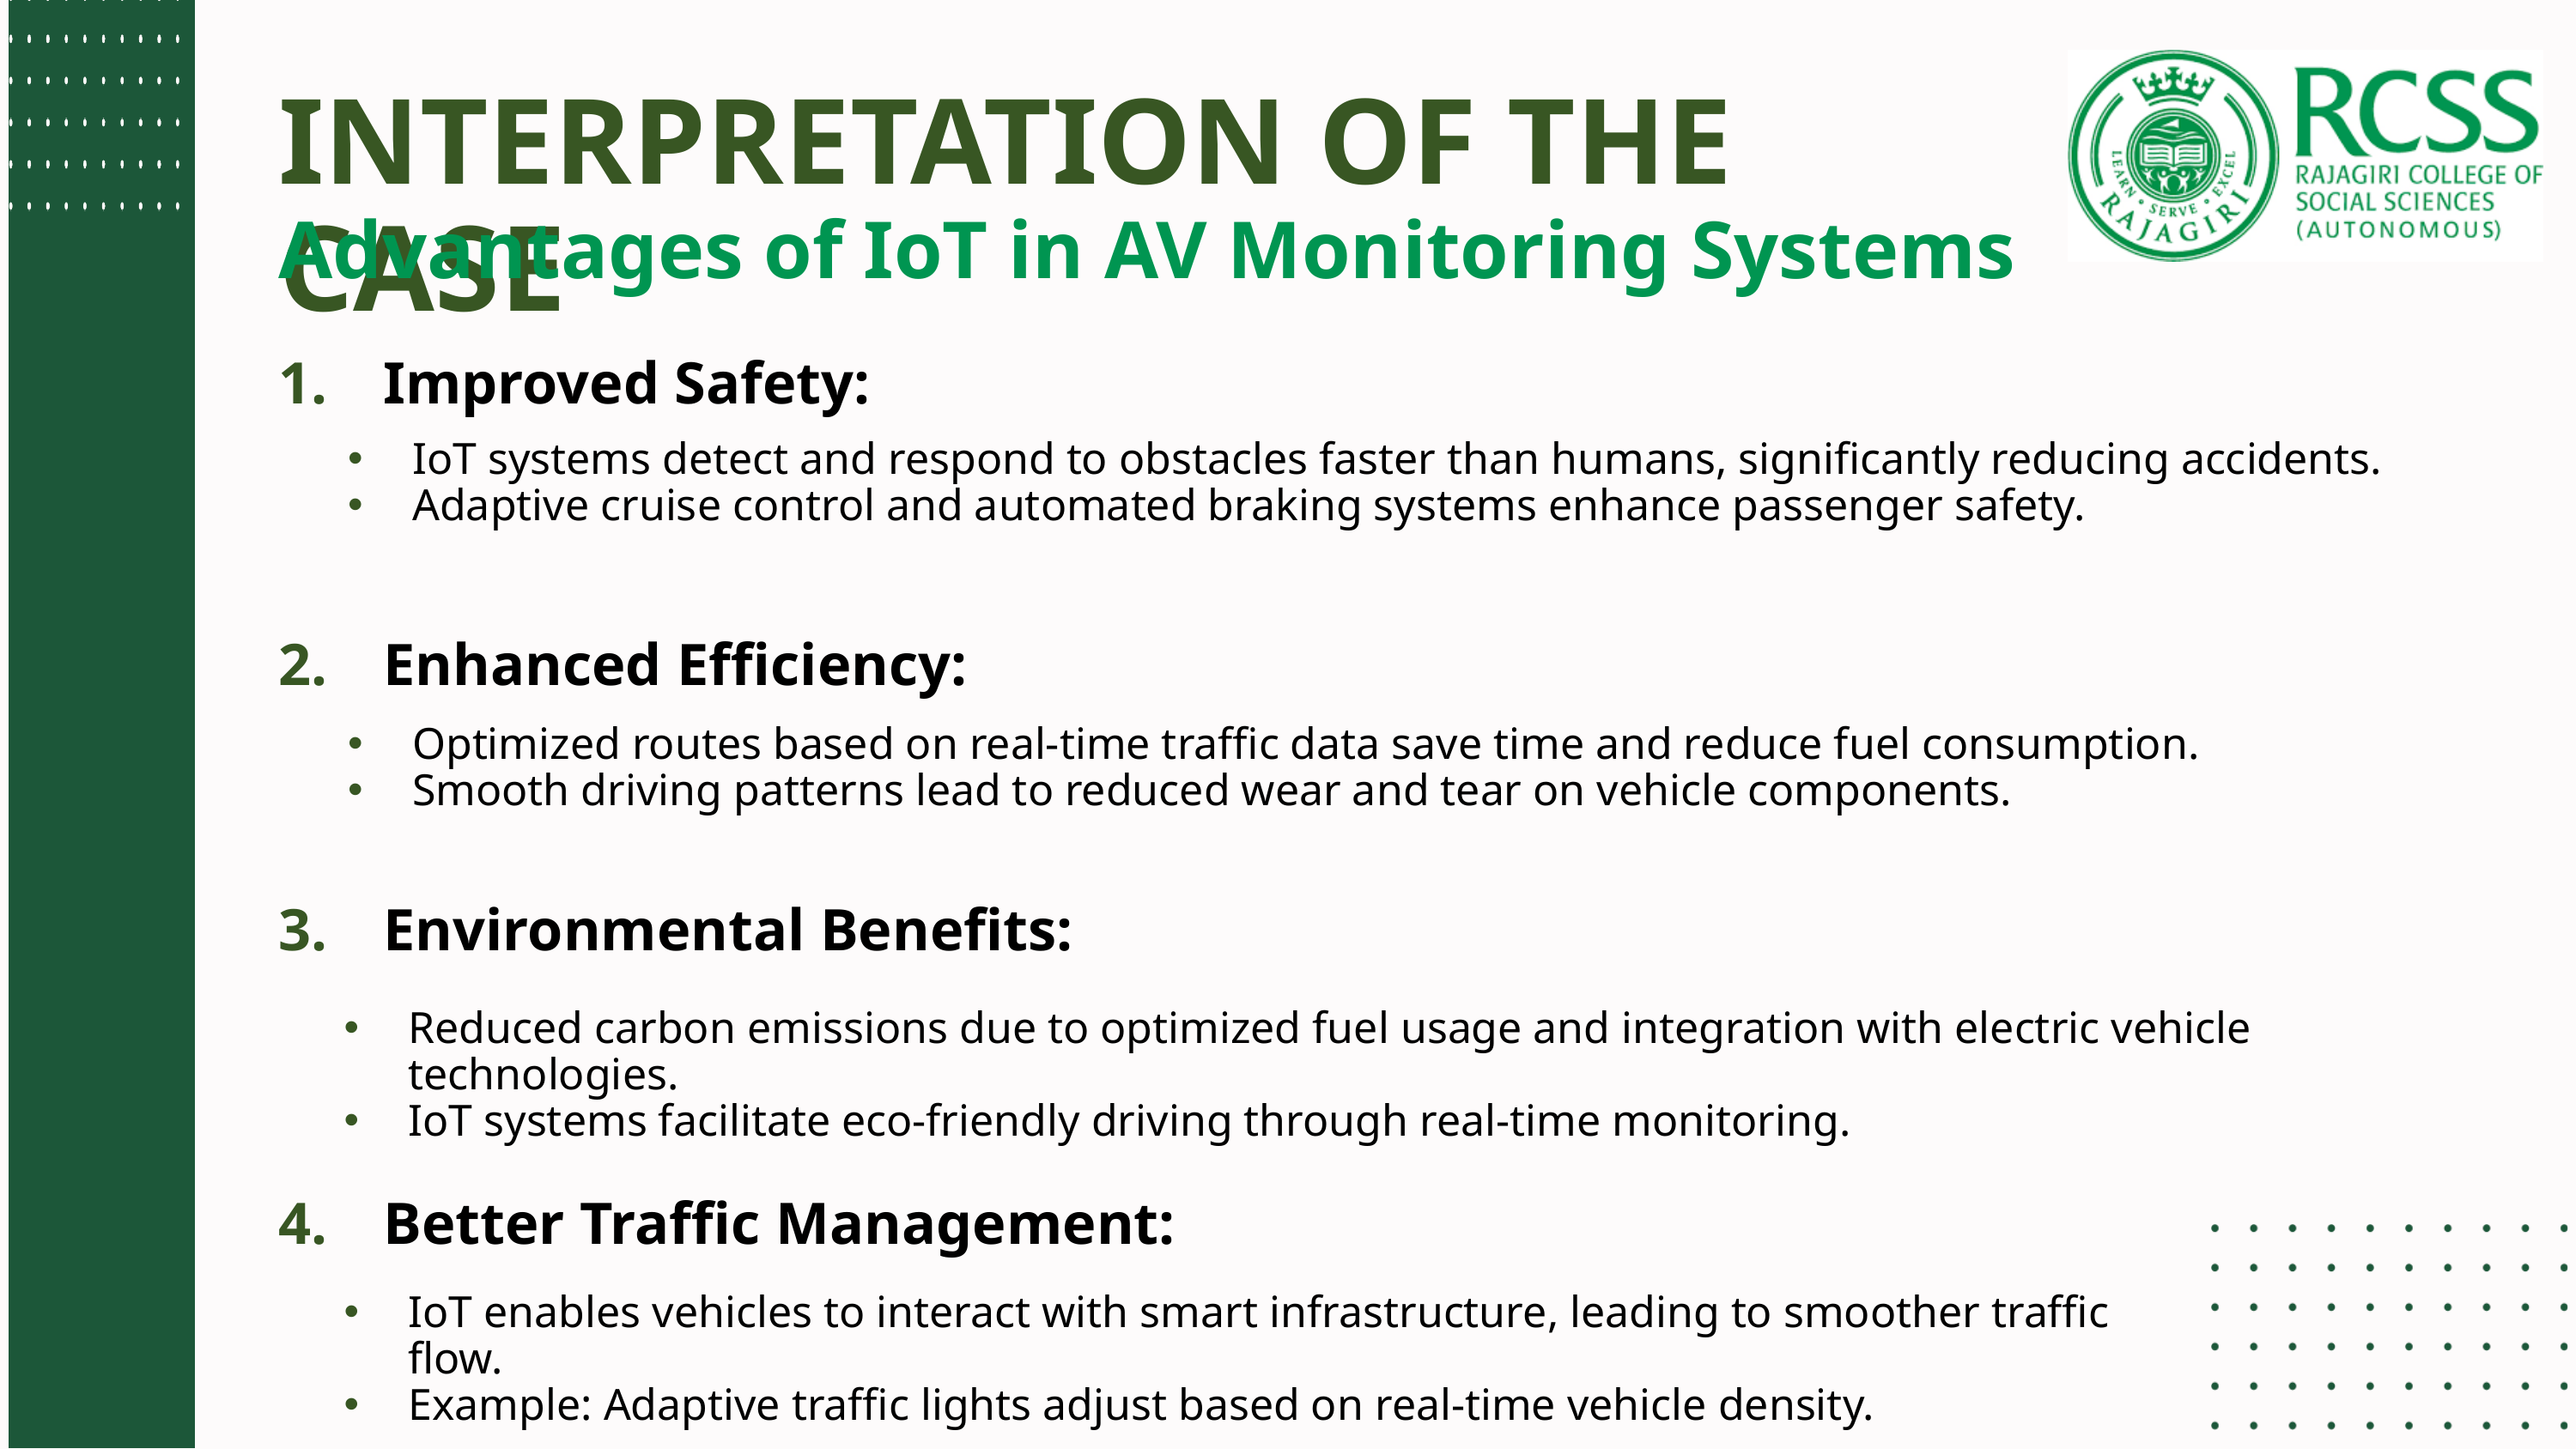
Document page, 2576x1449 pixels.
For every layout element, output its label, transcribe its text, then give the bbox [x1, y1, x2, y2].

text_box Enhanced Efficiency: [278, 636, 1682, 736]
text_box INTERPRETATION OF THE CASE [278, 82, 1984, 210]
text_box Environmental Benefits: [278, 901, 1682, 1001]
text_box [8, 0, 195, 1449]
text_box Optimized routes based on real-time traffic data save time and reduce fuel consumption. Smooth driving patterns lead to reduced wear and tear on vehicle components. [348, 722, 2482, 873]
text_box Improved Safety: [278, 355, 1682, 454]
text_box Advantages of IoT in AV Monitoring Systems [278, 210, 2116, 385]
text_box Reduced carbon emissions due to optimized fuel usage and integration with electric vehicle technologies. IoT systems facilitate eco-friendly driving through real-time monitoring. [343, 1006, 2496, 1179]
picture [2067, 50, 2543, 262]
text_box IoT enables vehicles to interact with smart infrastructure, leading to smoother traffic flow. Example: Adaptive traffic lights adjust based on real-time vehicle density. [343, 1290, 2212, 1387]
text_box IoT systems detect and respond to obstacles faster than humans, significantly reducing accidents. Adaptive cruise control and automated braking systems enhance passenger safety. [348, 437, 2520, 637]
text_box Better Traffic Management: [278, 1195, 1682, 1281]
text_box [2211, 1224, 2568, 1431]
